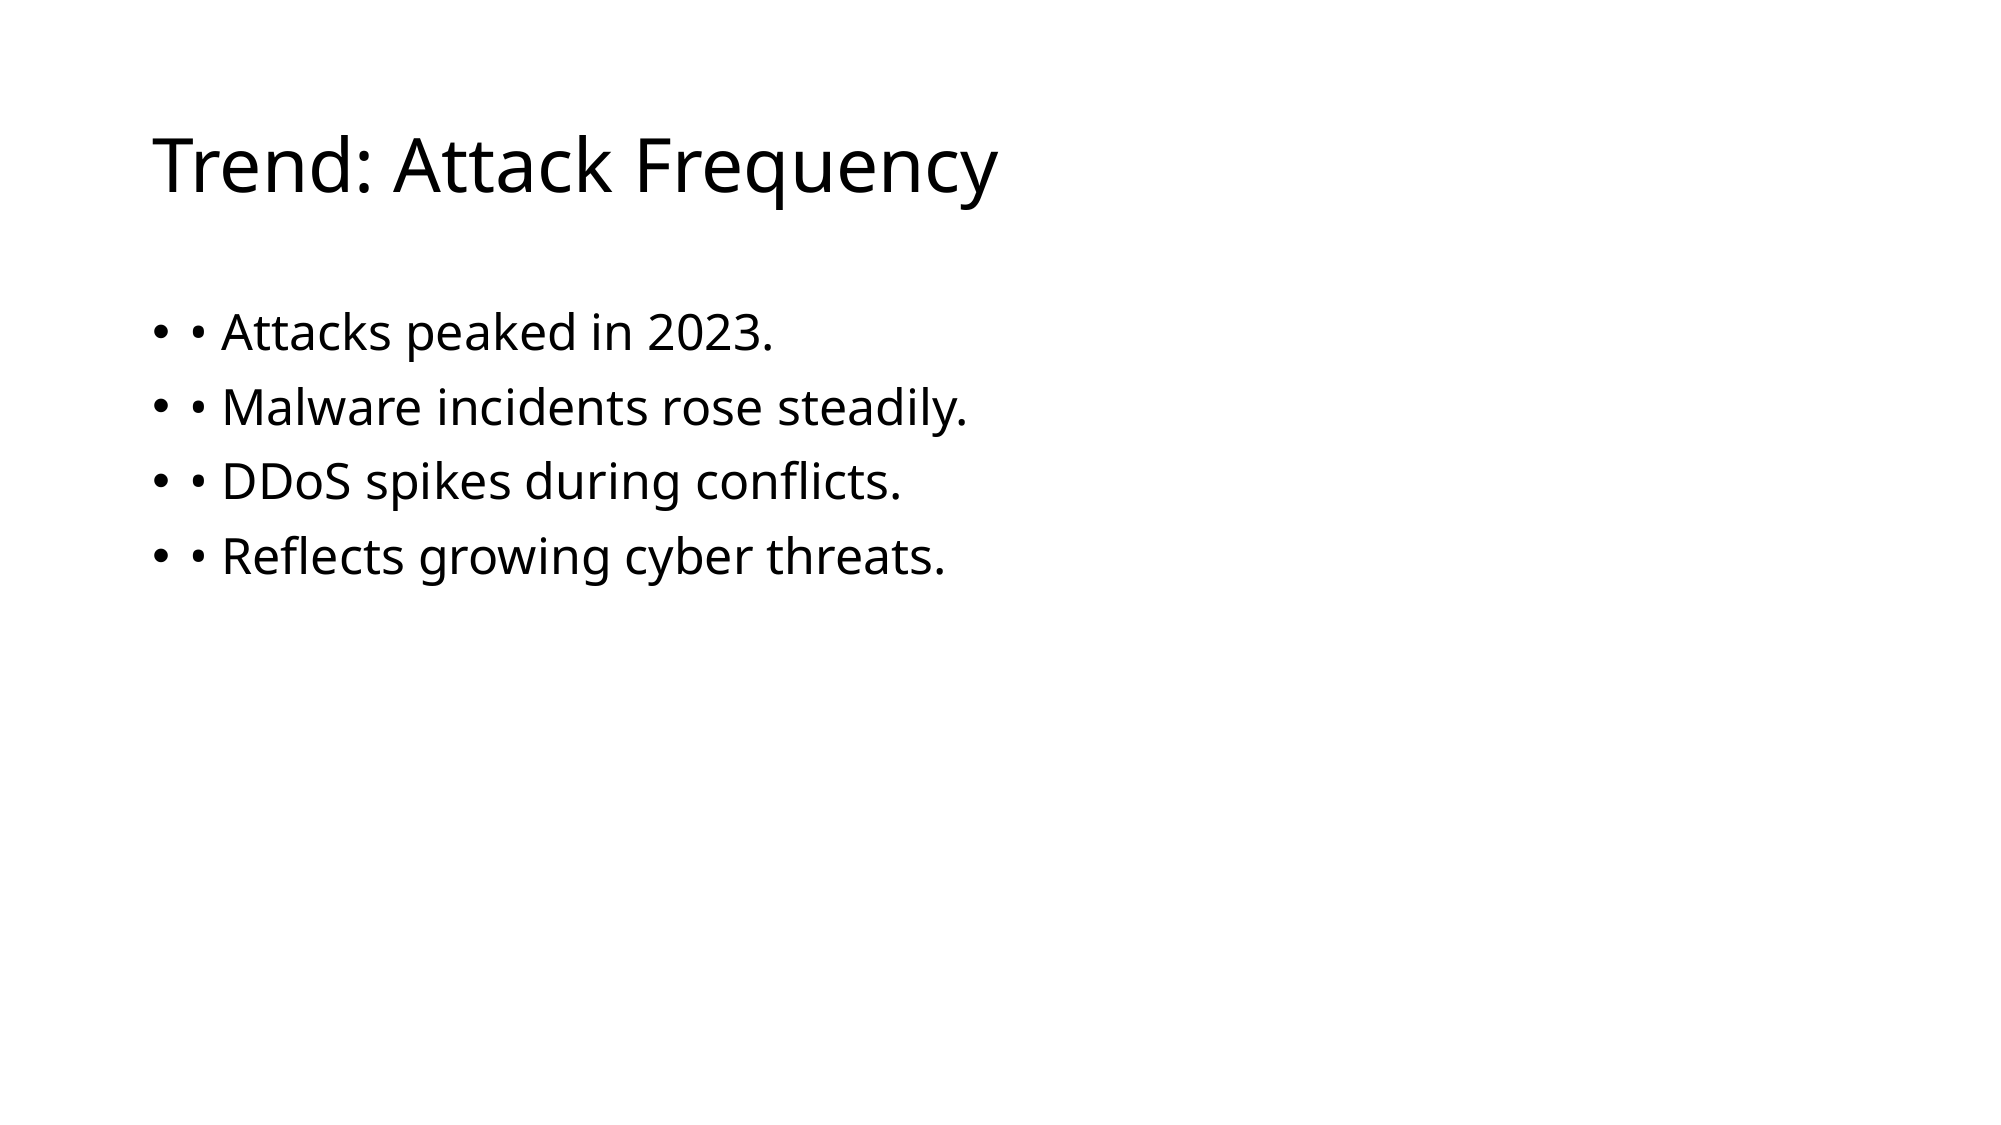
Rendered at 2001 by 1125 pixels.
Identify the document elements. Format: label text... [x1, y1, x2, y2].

list • Attacks peaked in 2023. • Malware incidents rose steadily. • DDoS spikes during conflicts. • Reflects growing cyber threats. [137, 299, 1863, 1014]
title Trend: Attack Frequency [137, 59, 1863, 278]
